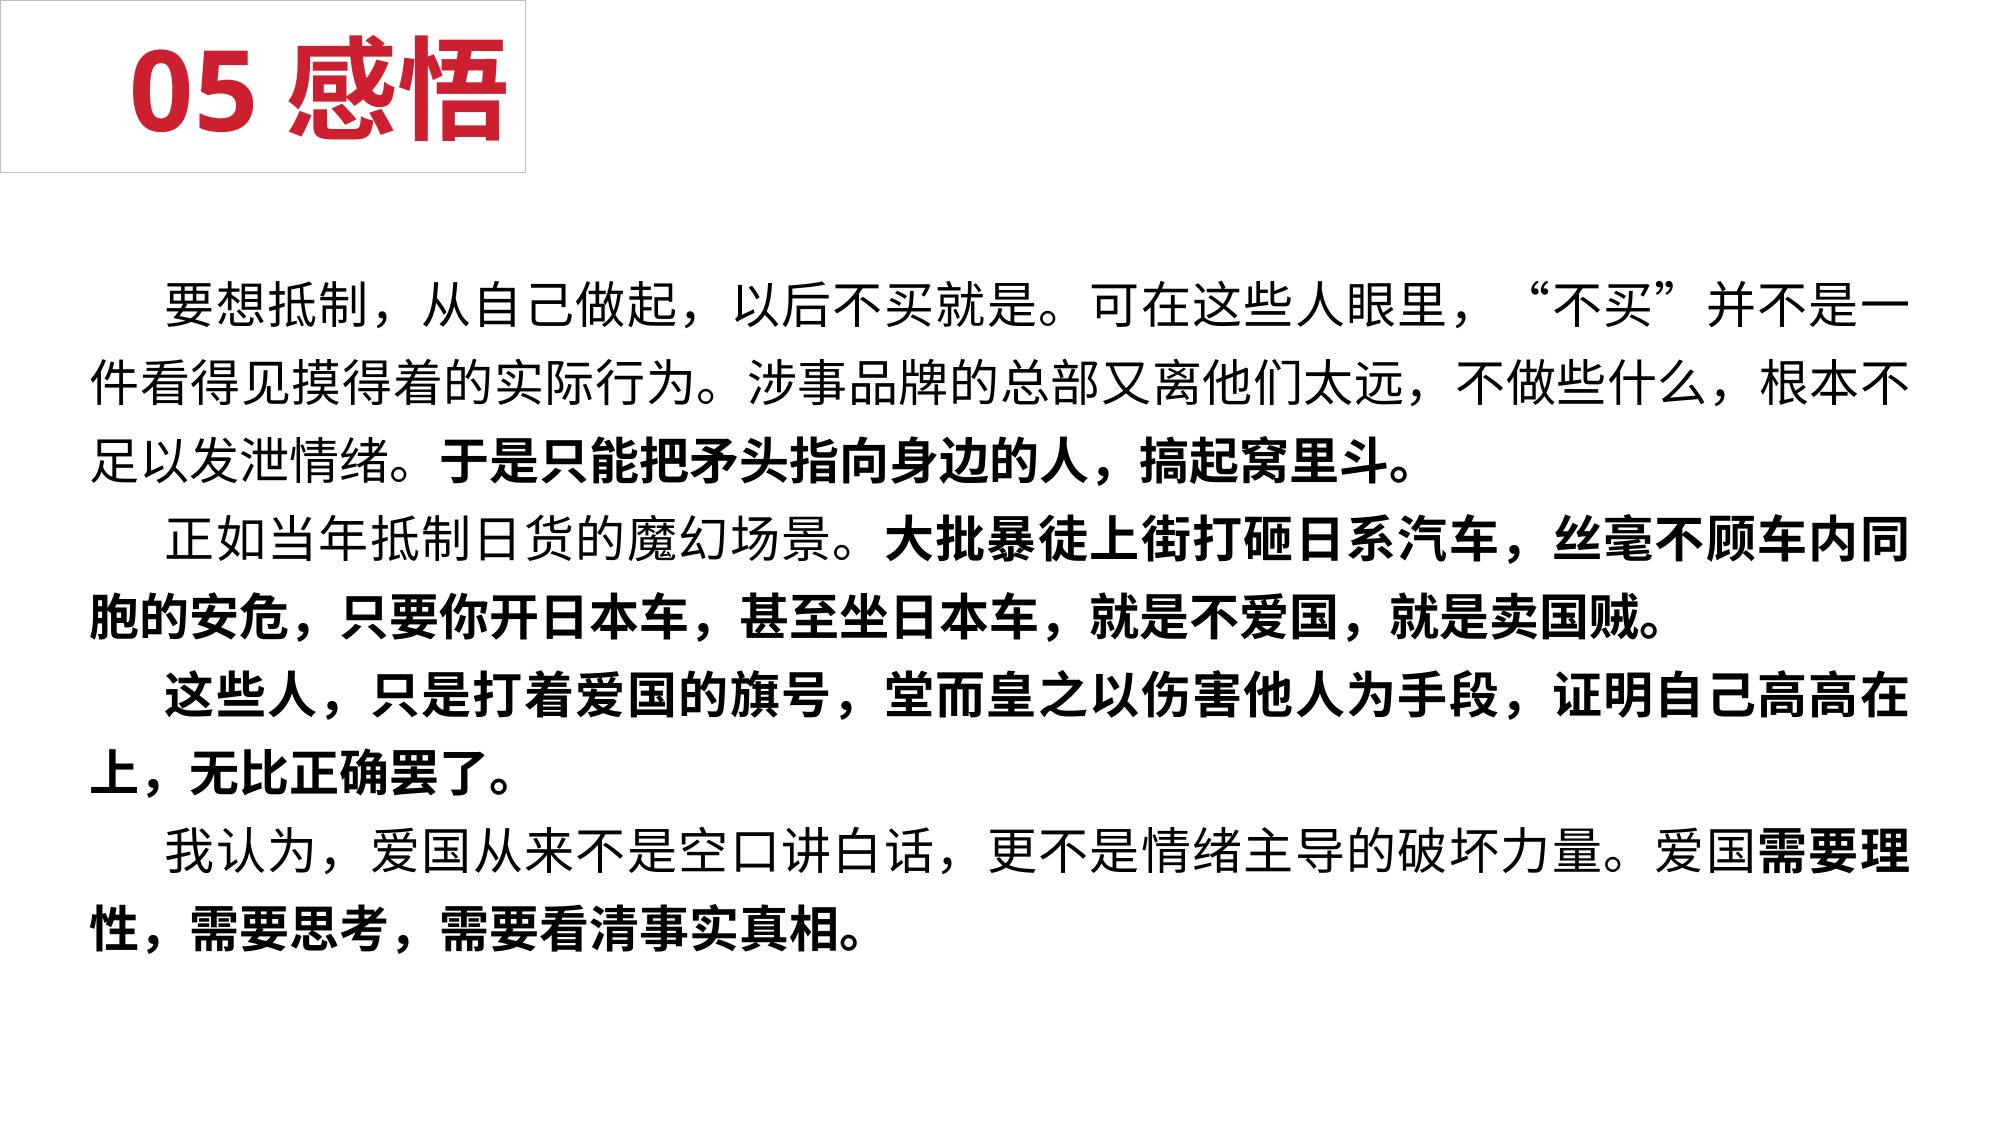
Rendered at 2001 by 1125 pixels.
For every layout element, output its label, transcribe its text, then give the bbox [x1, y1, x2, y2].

text_box 05感悟 [0, 0, 526, 173]
text_box 要想抵制，从自己做起，以后不买就是。可在这些人眼里，“不买”并不是一件看得见摸得着的实际行为。涉事品牌的总部又离他们太远，不做些什么，根本不足以发泄情绪。于是只能把矛头指向身边的人，搞起窝里斗。 正如当年抵制日货的魔幻场景。大批暴徒上街打砸日系汽车，丝毫不顾车内同胞的安危，只要你开日本车，甚至坐日本车，就是不爱国，就是卖国贼。 这些人，只是打着爱国的旗号，堂而皇之以伤害他人为手段，证明自己高高在上，无比正确罢了。 我认为，爱国从来不是空口讲白话，更不是情绪主导的破坏力量。爱国需要理性，需要思考，需要看清事实真相。 [74, 248, 1925, 965]
